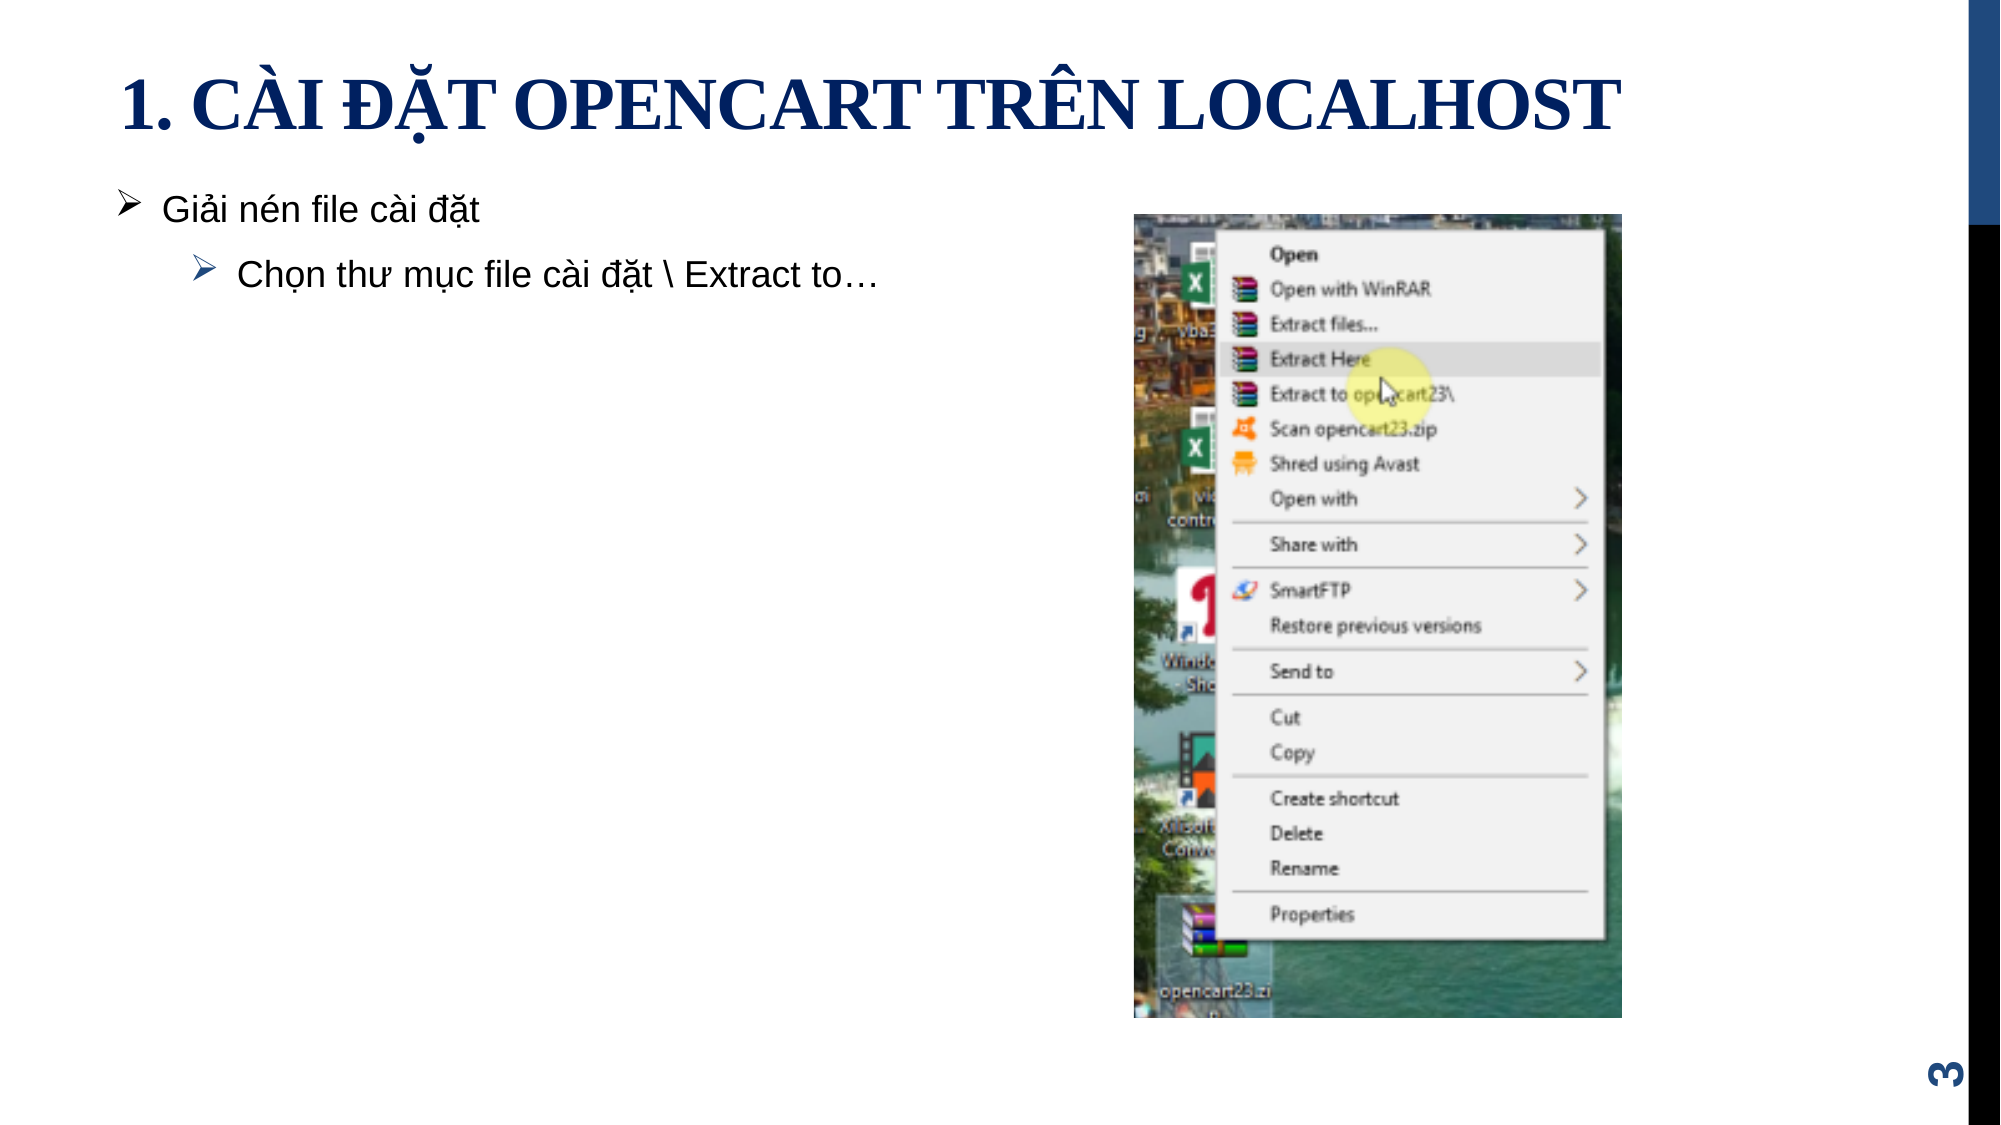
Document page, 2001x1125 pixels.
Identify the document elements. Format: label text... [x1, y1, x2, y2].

picture [1133, 213, 1623, 1019]
slide_number 3 [1903, 887, 1984, 1104]
list Giải nén file cài đặt Chọn thư mục file cài đặt \ Extract to… [99, 177, 1767, 1005]
title 1. Cài đặt OpenCart Trên LocalHost [104, 24, 1782, 153]
